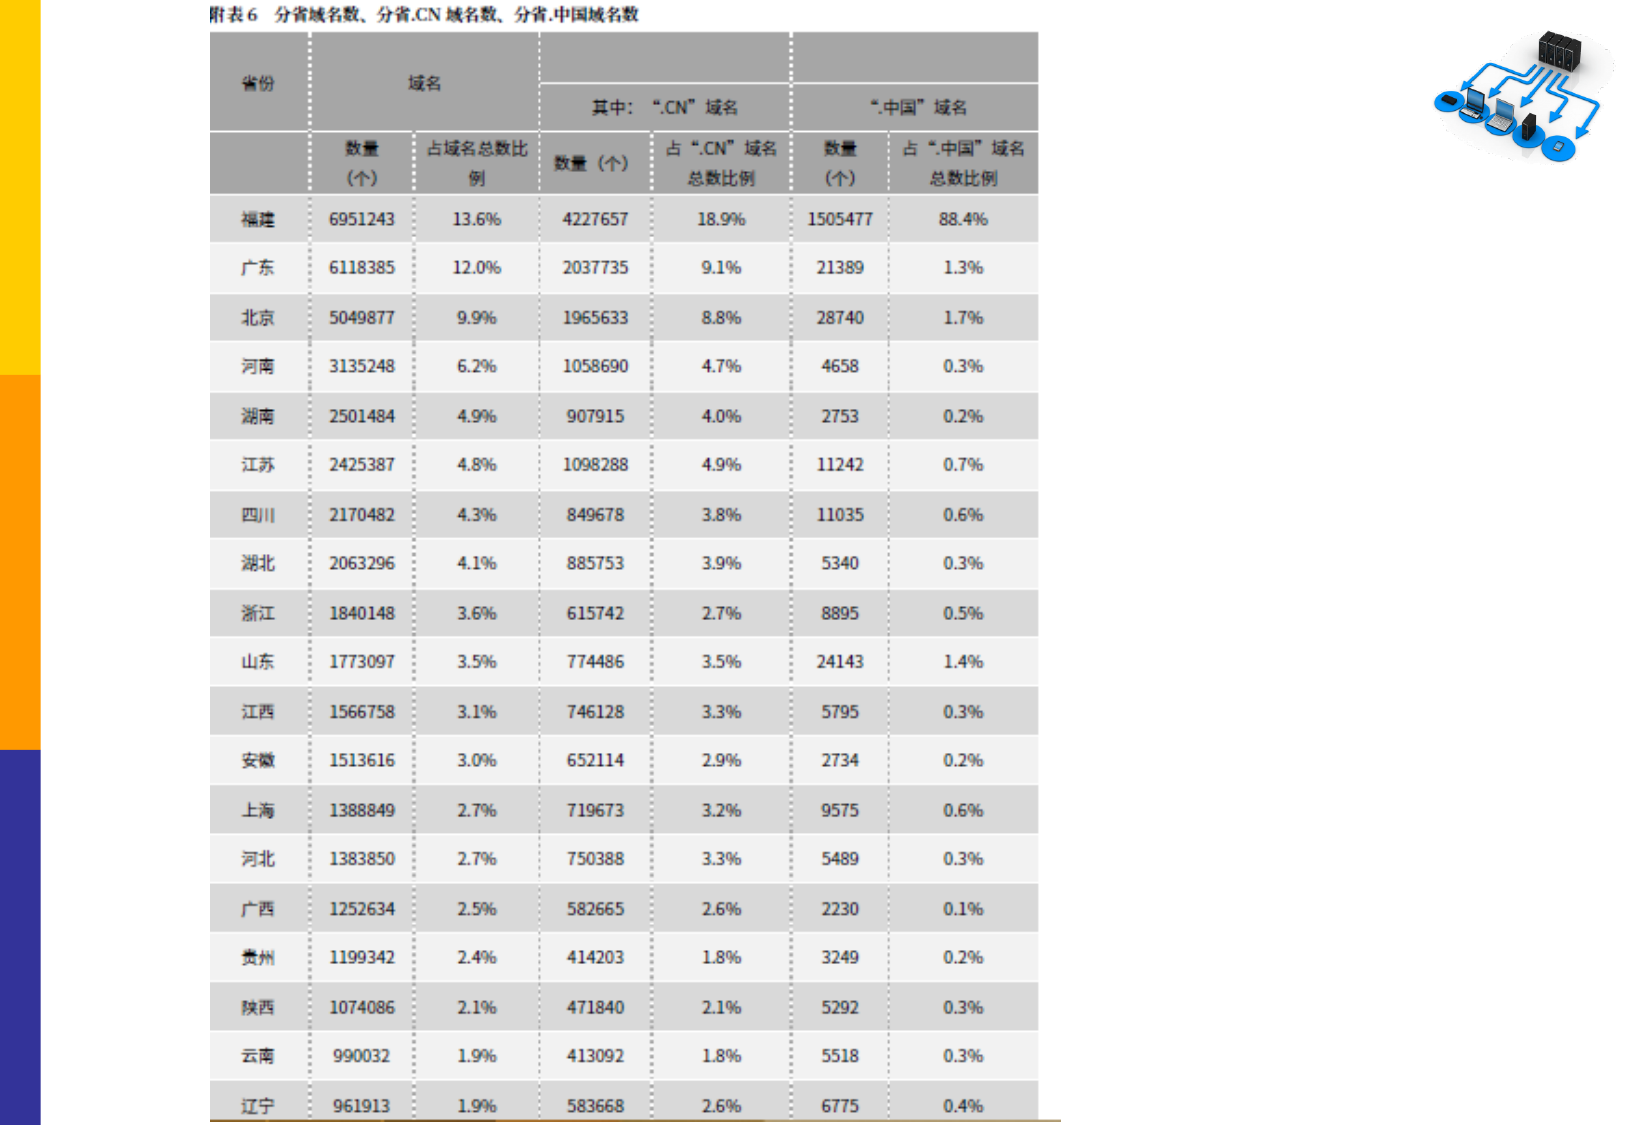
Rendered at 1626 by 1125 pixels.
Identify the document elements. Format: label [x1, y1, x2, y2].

picture [1431, 30, 1616, 165]
picture [209, 0, 1061, 1122]
